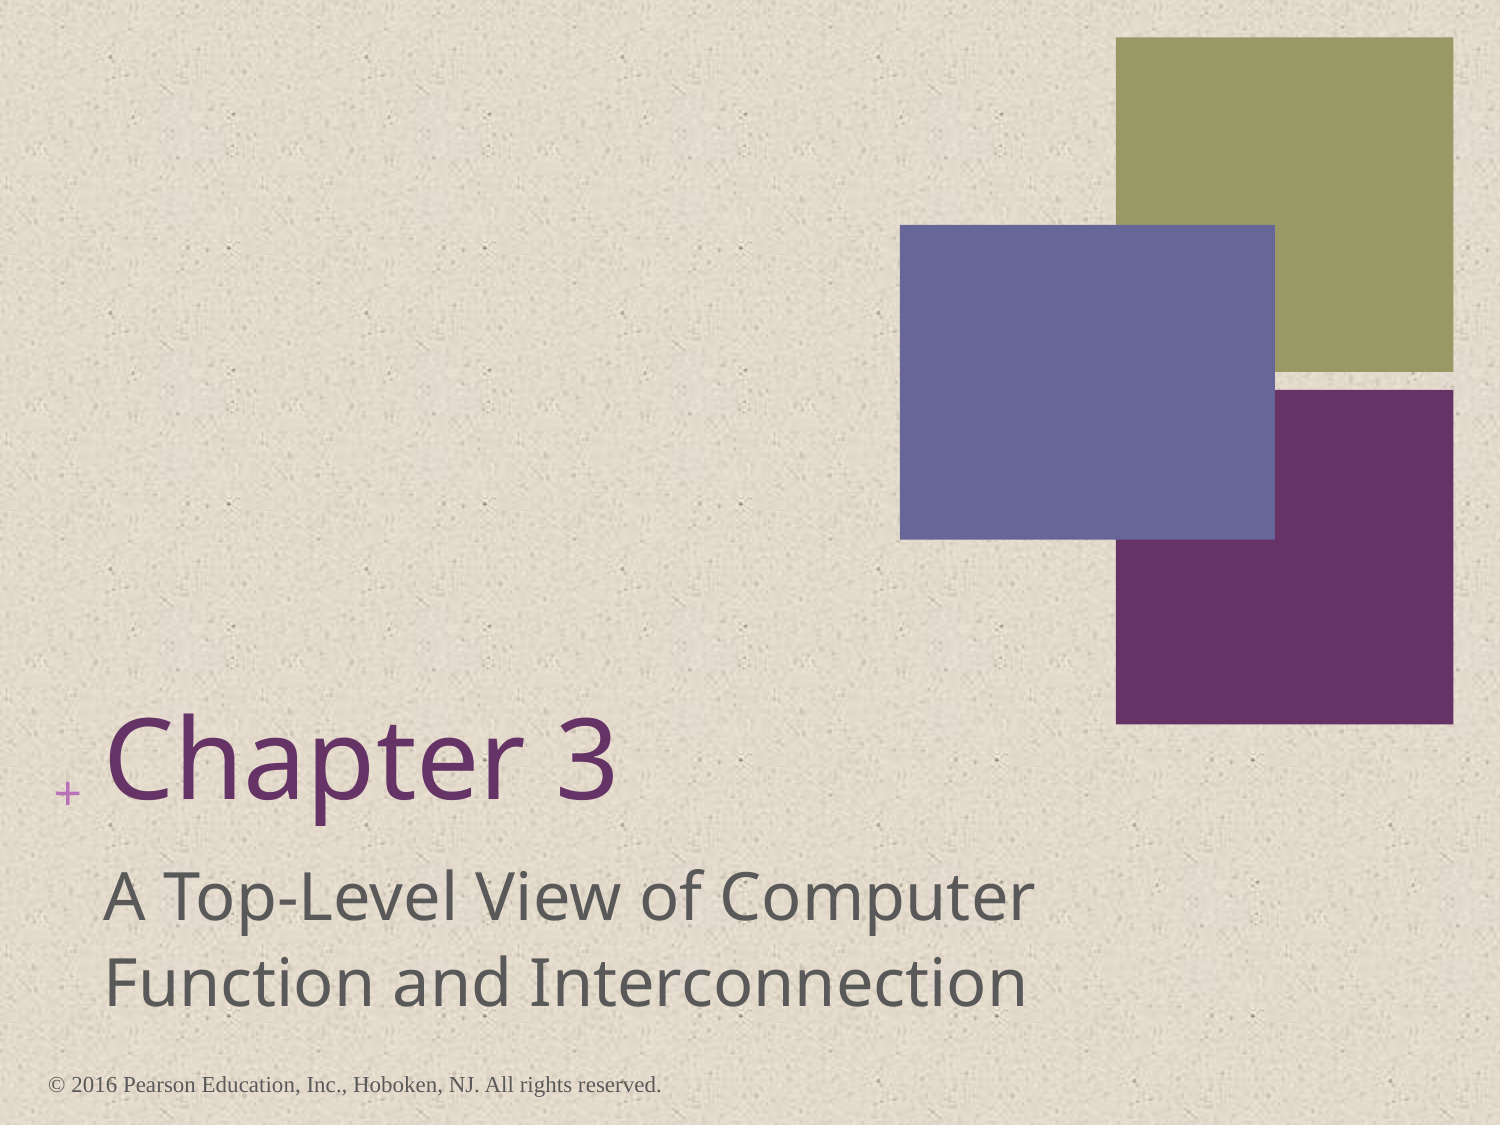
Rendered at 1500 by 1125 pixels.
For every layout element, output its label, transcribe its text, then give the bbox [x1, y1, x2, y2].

title Chapter 3 [88, 692, 1105, 830]
list A Top-Level View of Computer Function and Interconnection [88, 846, 1418, 1042]
text_box [899, 224, 1275, 540]
footer © 2016 Pearson Education, Inc., Hoboken, NJ. All rights reserved. [33, 1053, 1038, 1114]
picture [0, 0, 1500, 1125]
